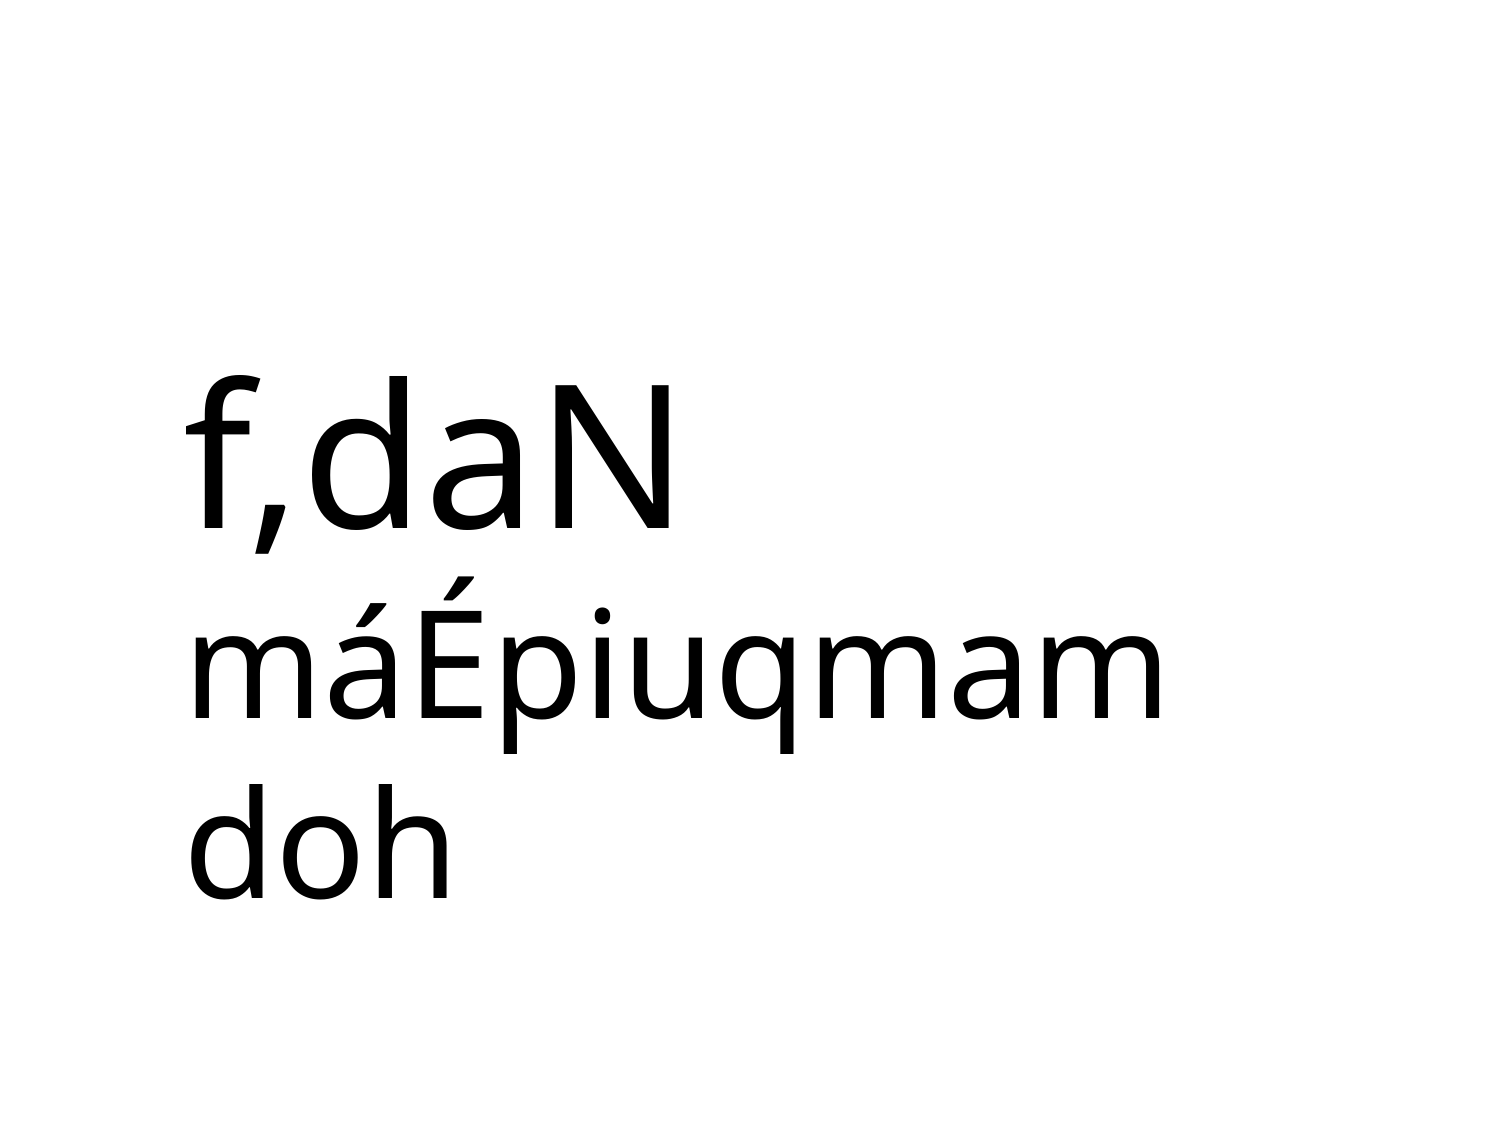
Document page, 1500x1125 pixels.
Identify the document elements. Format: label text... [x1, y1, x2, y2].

text_box f,daN máÉpiuqmamdoh [168, 321, 1193, 937]
